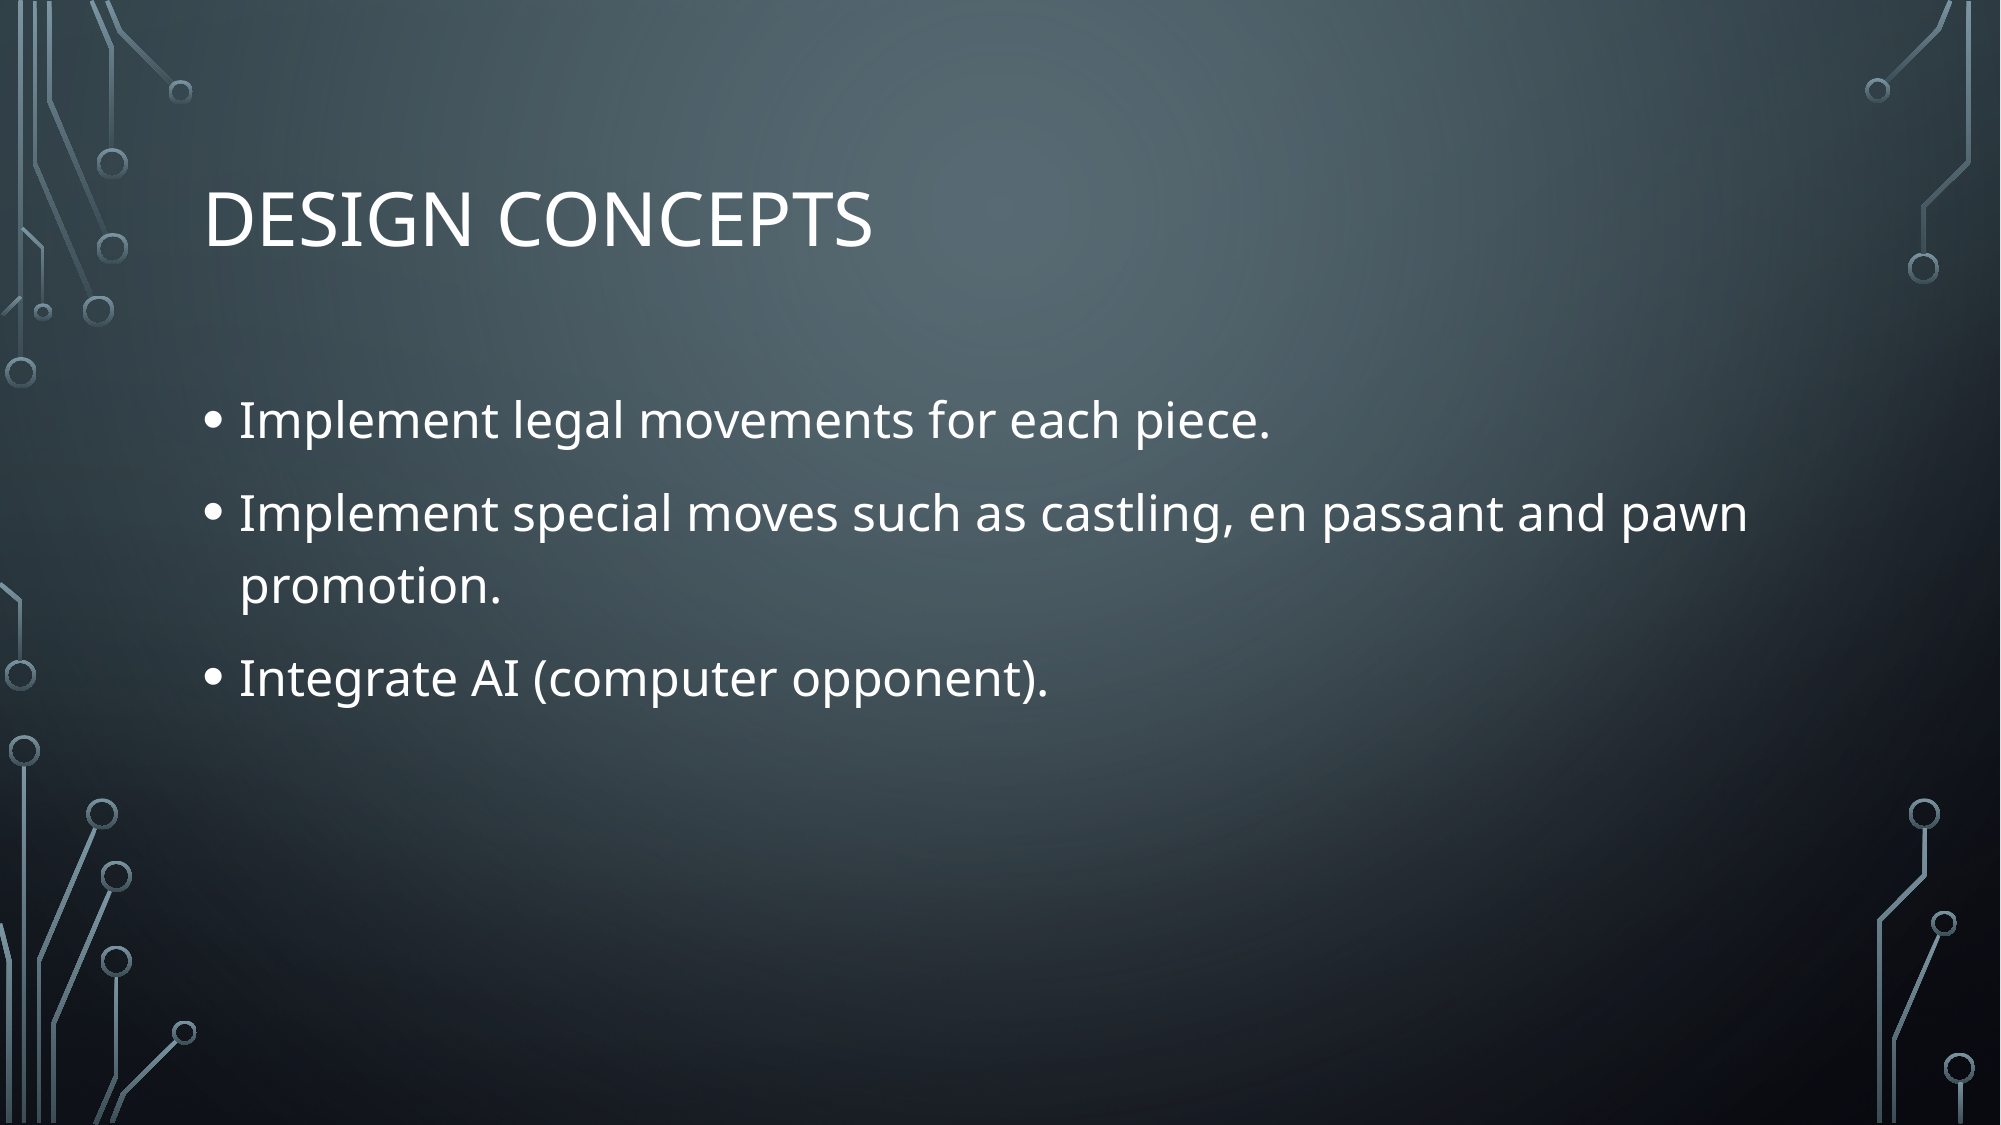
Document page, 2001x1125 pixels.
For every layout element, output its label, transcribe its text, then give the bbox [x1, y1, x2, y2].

list Implement legal movements for each piece. Implement special moves such as castling, en passant and pawn promotion. Integrate AI (computer opponent). [187, 369, 1813, 950]
title Design Concepts [187, 101, 1813, 344]
